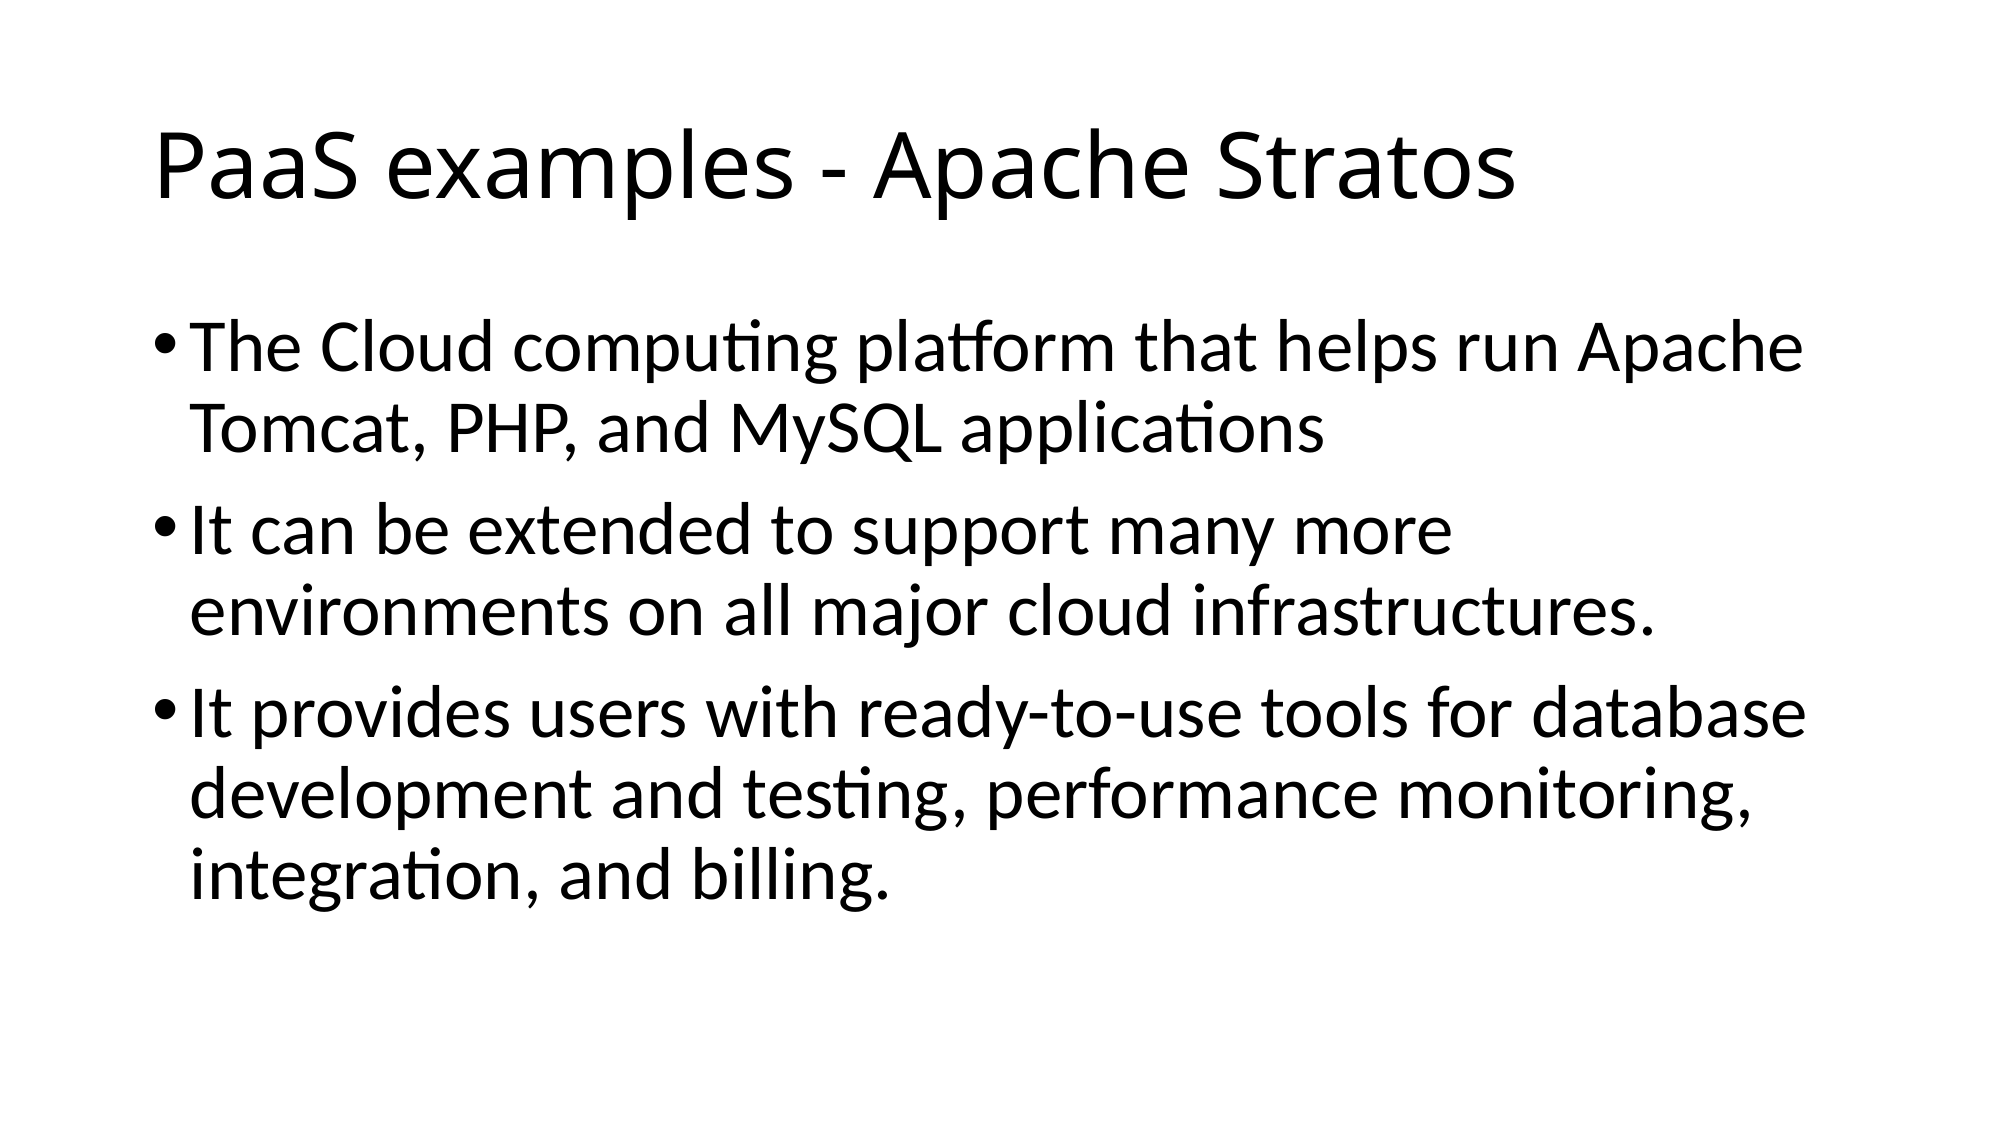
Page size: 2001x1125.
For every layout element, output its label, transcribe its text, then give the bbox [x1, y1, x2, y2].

title PaaS examples - Apache Stratos [137, 59, 1863, 278]
list The Cloud computing platform that helps run Apache Tomcat, PHP, and MySQL applications It can be extended to support many more environments on all major cloud infrastructures. It provides users with ready-to-use tools for database development and testing, performance monitoring, integration, and billing. [137, 299, 1863, 1014]
